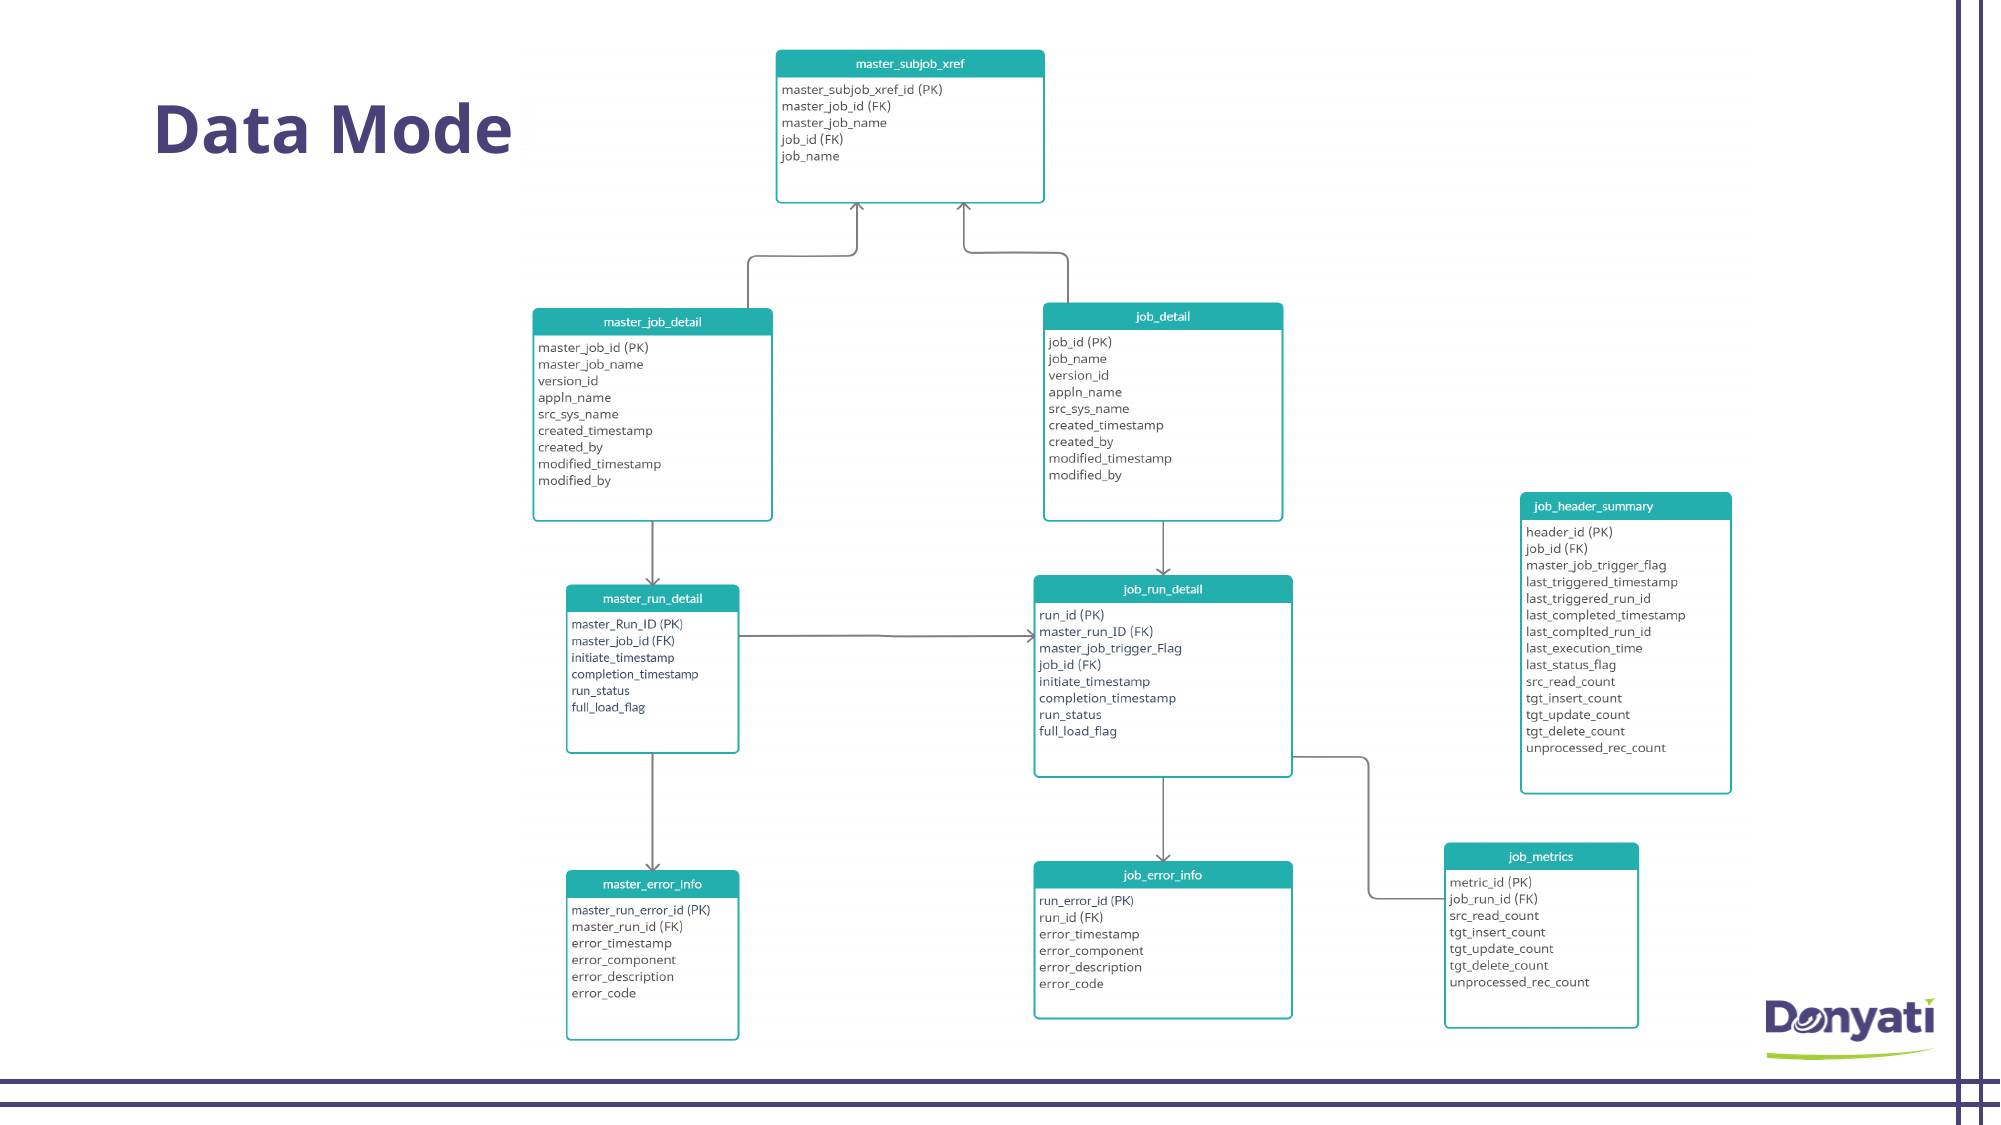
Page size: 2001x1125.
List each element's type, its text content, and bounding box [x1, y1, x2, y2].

picture [1766, 998, 1935, 1060]
picture [514, 31, 1750, 1058]
title Data Model [137, 67, 514, 197]
